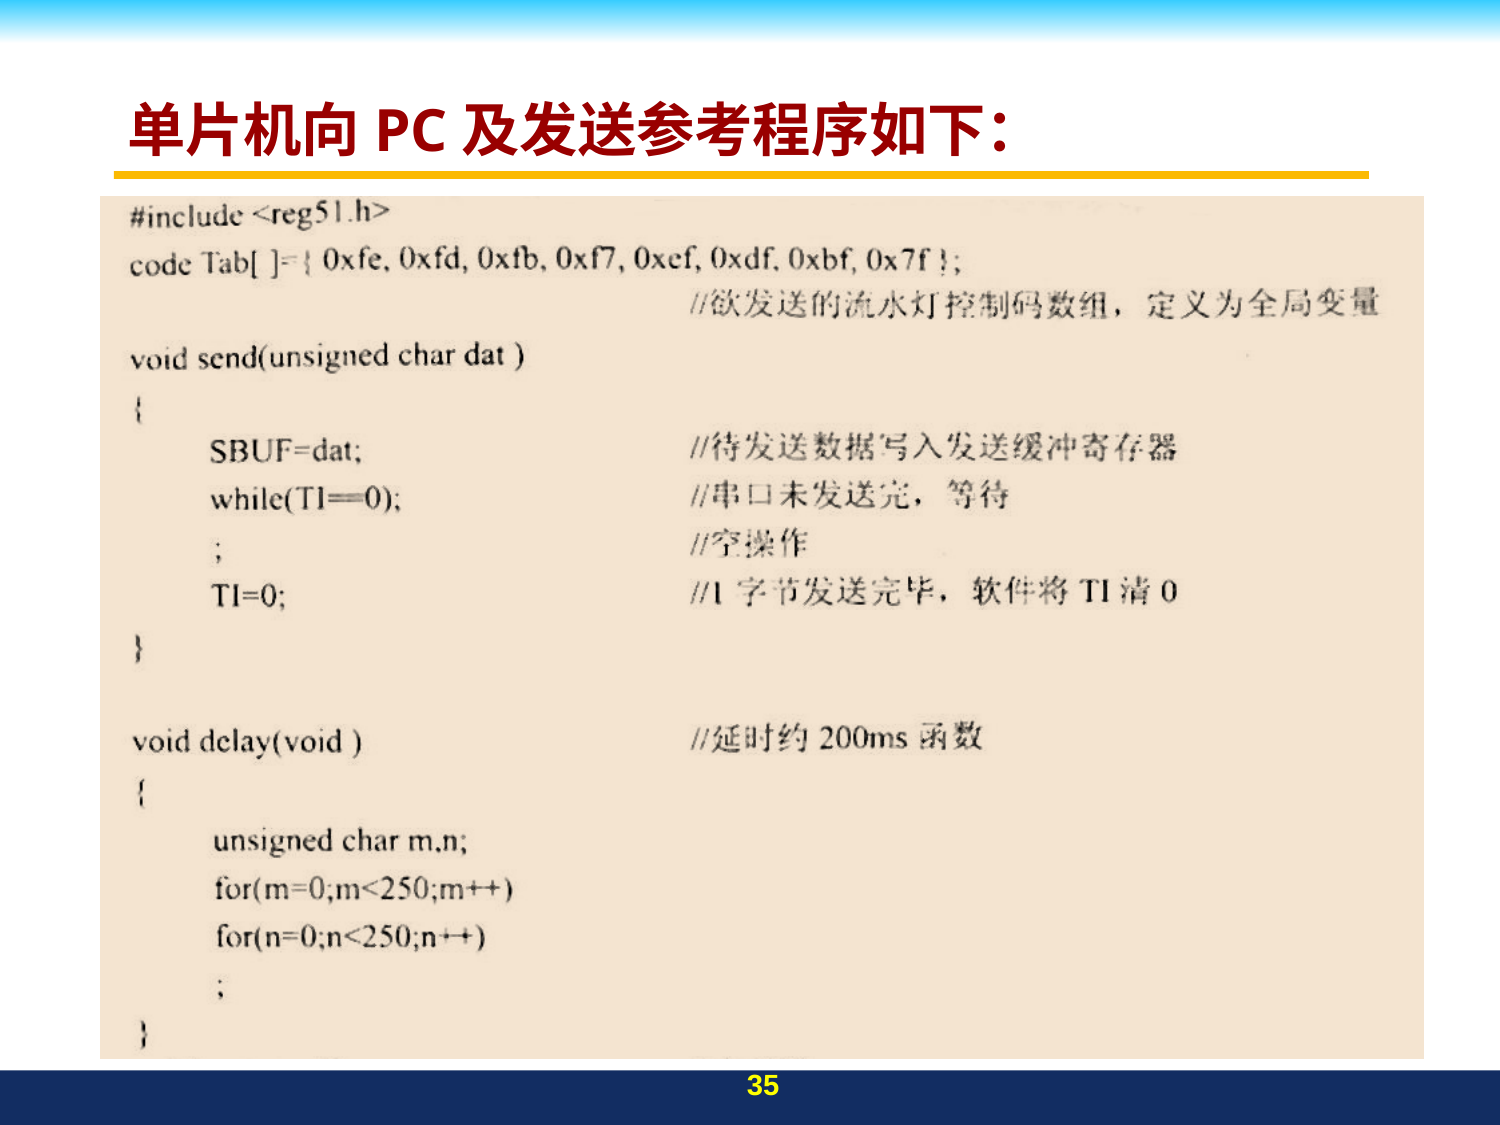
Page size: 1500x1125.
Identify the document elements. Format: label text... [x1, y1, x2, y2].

title 单片机向PC及发送参考程序如下： [112, 78, 1371, 179]
footer 35 [525, 1066, 1001, 1122]
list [100, 195, 1424, 1059]
